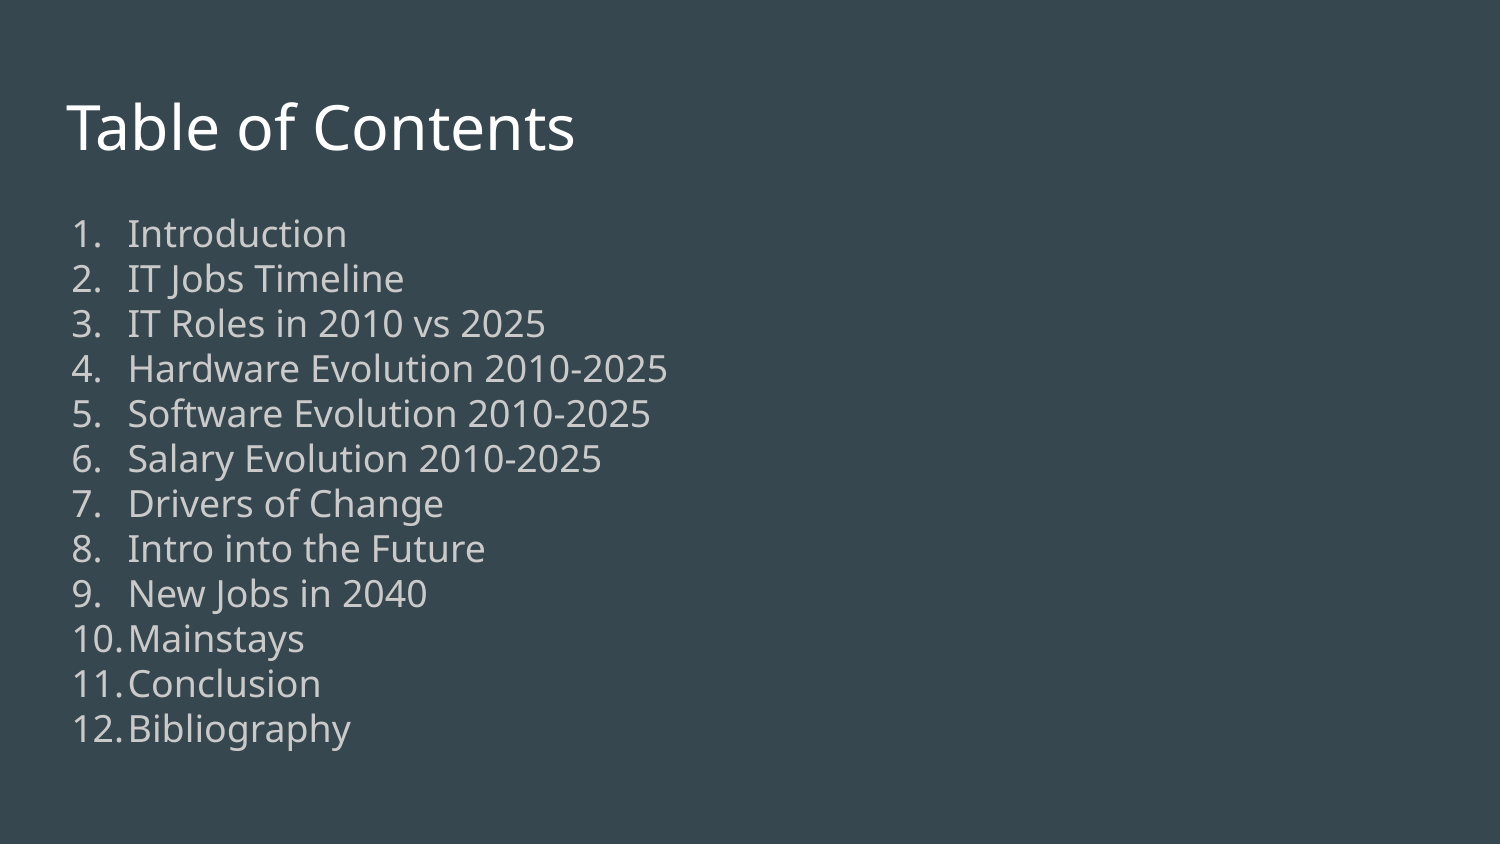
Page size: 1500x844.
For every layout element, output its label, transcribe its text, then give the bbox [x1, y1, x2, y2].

title Table of Contents [51, 72, 1449, 167]
text_box Introduction IT Jobs Timeline IT Roles in 2010 vs 2025 Hardware Evolution 2010-2025 Software Evolution 2010-2025 Salary Evolution 2010-2025 Drivers of Change Intro into the Future New Jobs in 2040 Mainstays Conclusion Bibliography [37, 194, 1204, 805]
